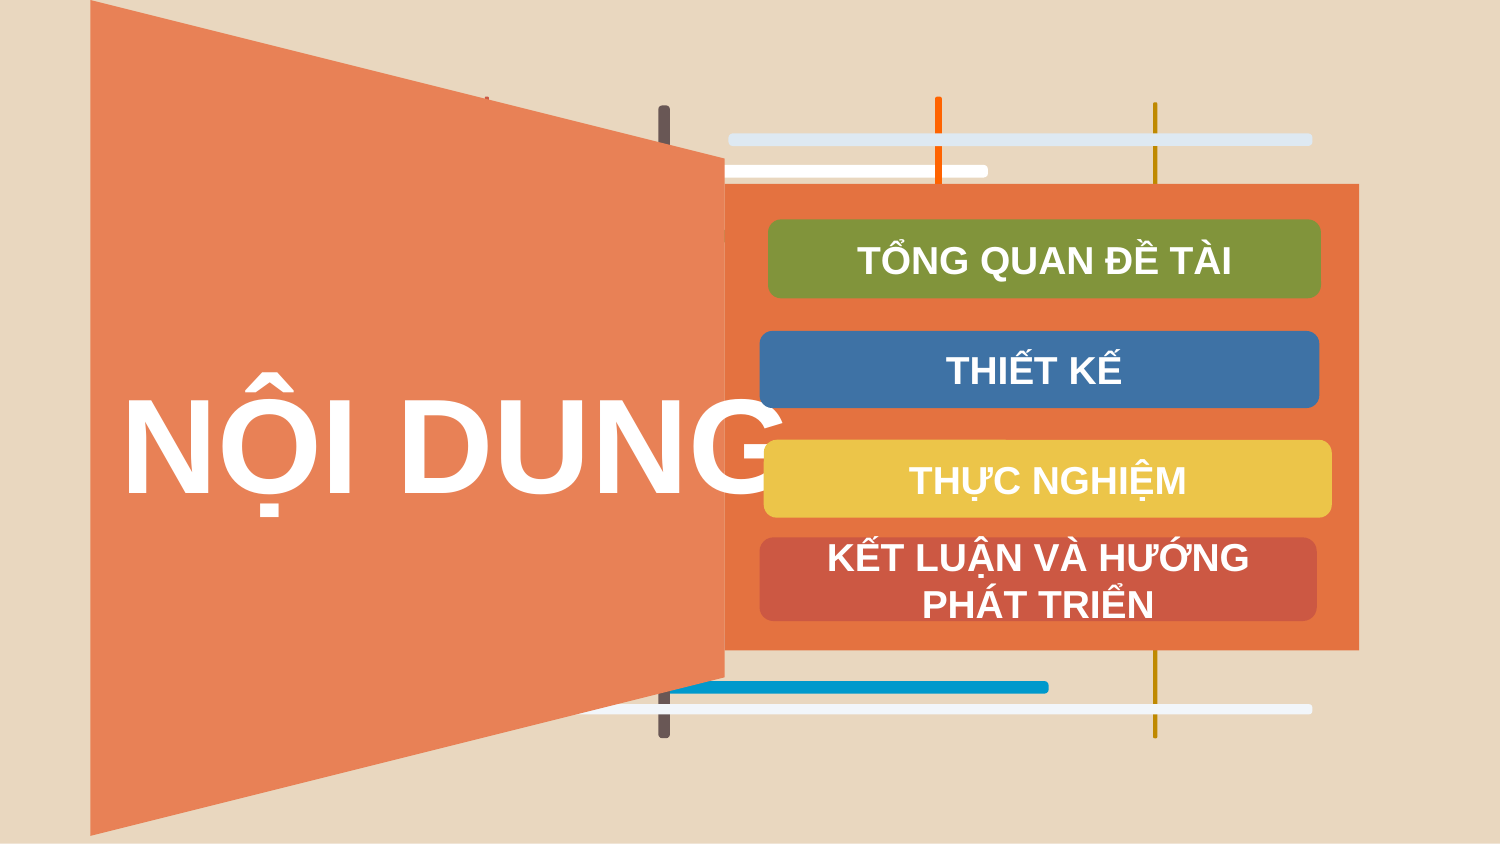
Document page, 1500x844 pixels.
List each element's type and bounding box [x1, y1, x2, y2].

text_box [89, 0, 1360, 837]
text_box [1359, 0, 1500, 844]
text_box [0, 0, 90, 844]
